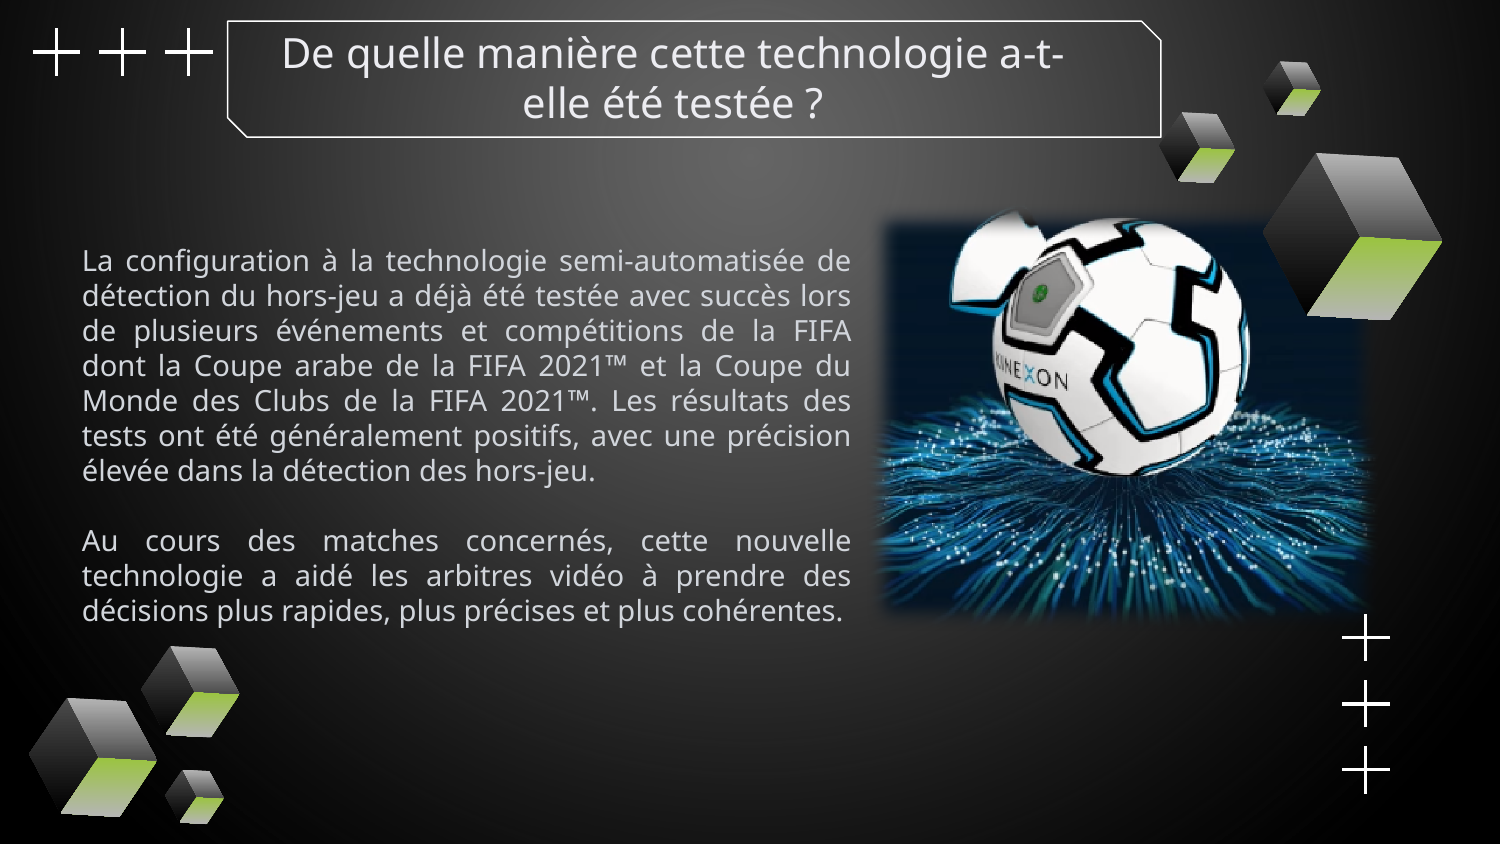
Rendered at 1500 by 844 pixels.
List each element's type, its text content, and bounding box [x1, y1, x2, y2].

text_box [1262, 152, 1443, 321]
text_box [227, 21, 1161, 138]
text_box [140, 645, 240, 738]
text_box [1158, 111, 1236, 184]
title De quelle manière cette technologie a-t-elle été testée ? [252, 34, 1095, 119]
picture [0, 0, 1500, 844]
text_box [28, 697, 158, 818]
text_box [1341, 613, 1390, 794]
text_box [98, 0, 147, 143]
text_box La configuration à la technologie semi-automatisée de détection du hors-jeu a déjà été testée avec succès lors de plusieurs événements et compétitions de la FIFA dont la Coupe arabe de la FIFA 2021™ et la Coupe du Monde des Clubs de la FIFA 2021™. Les résultats des tests ont été généralement positifs, avec une précision élevée dans la détection des hors-jeu. Au cours des matches concernés, cette nouvelle technologie a aidé les arbitres vidéo à prendre des décisions plus rapides, plus précises et plus cohérentes. [67, 235, 861, 635]
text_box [164, 769, 224, 825]
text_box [1262, 61, 1322, 116]
